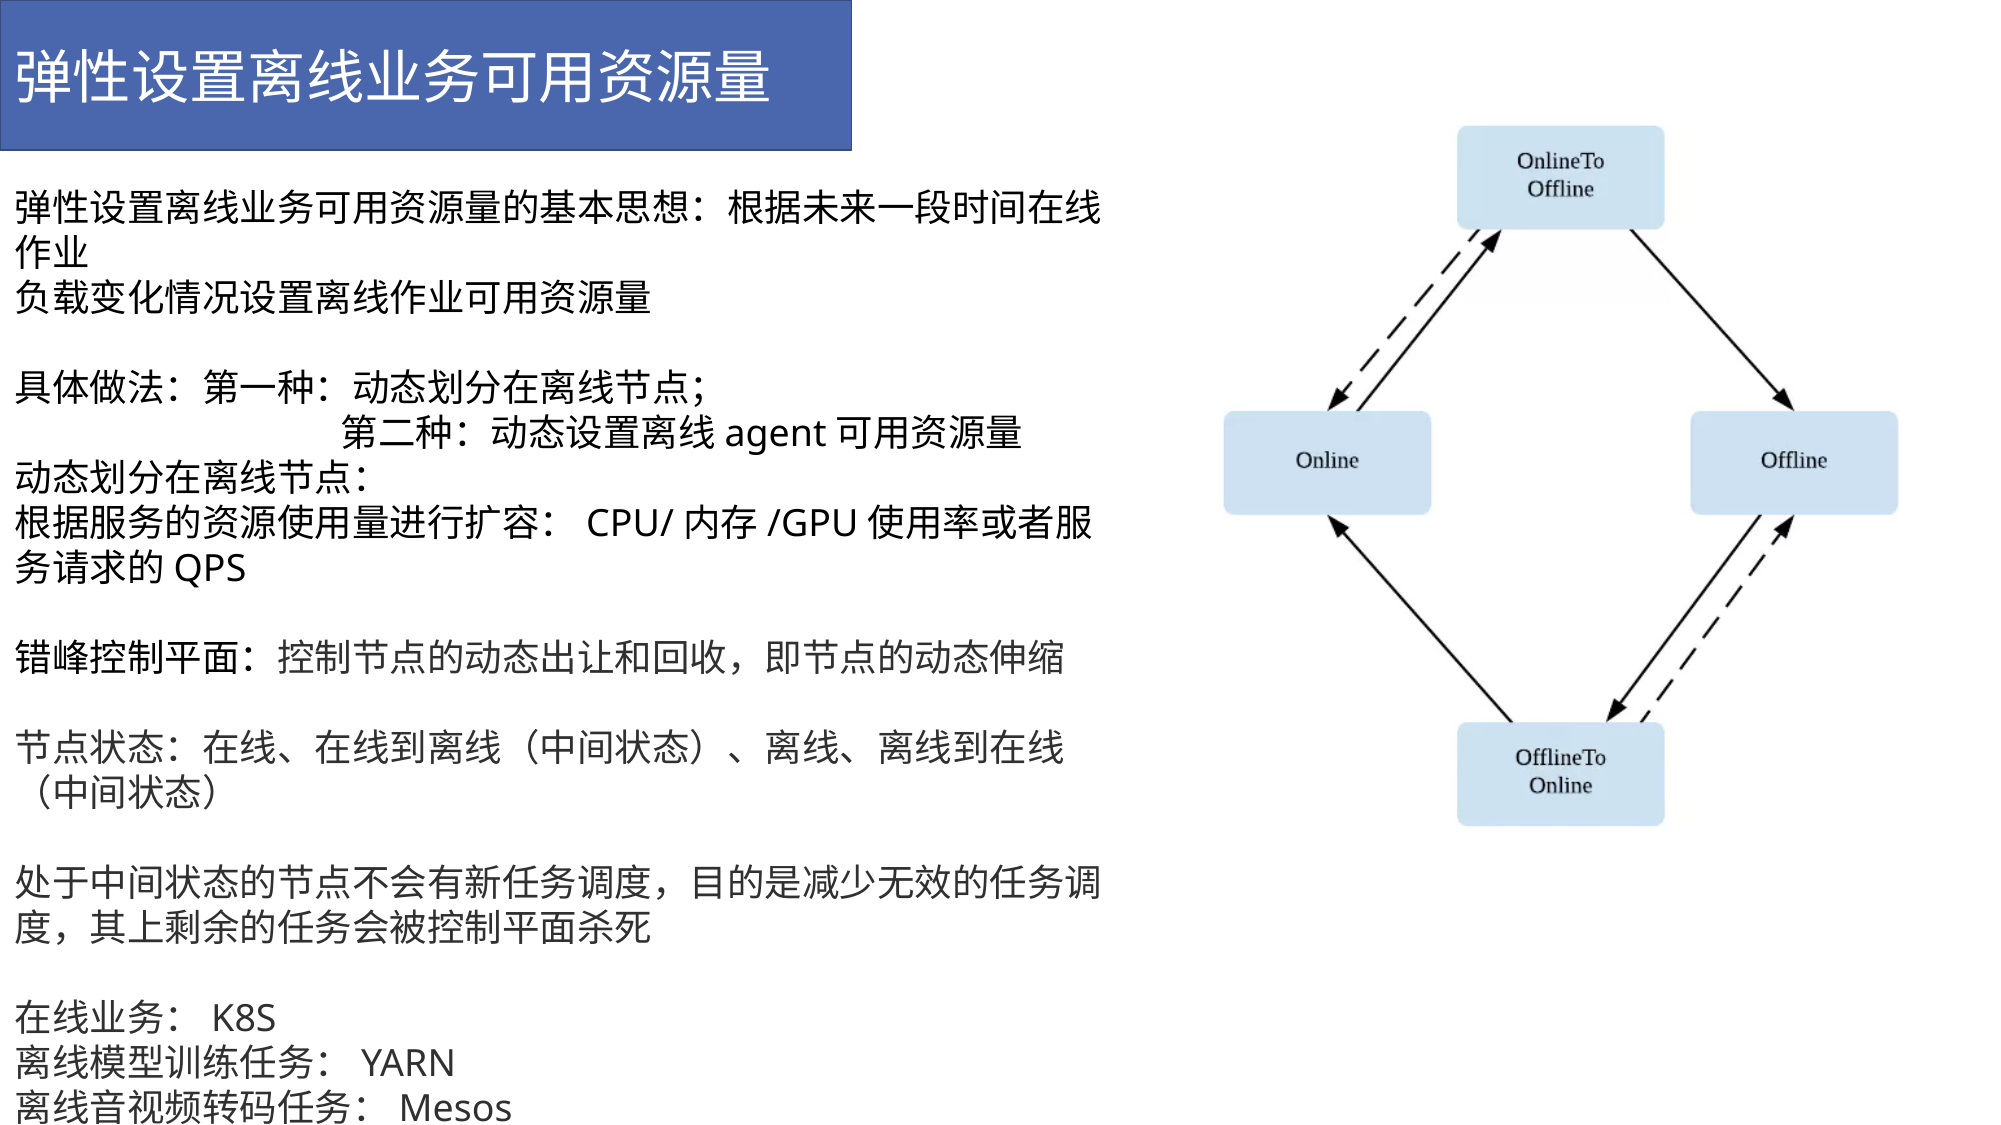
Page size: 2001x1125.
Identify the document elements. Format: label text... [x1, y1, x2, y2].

picture [1172, 74, 1950, 879]
text_box 弹性设置离线业务可用资源量的基本思想：根据未来一段时间在线作业 负载变化情况设置离线作业可用资源量 具体做法：第一种：动态划分在离线节点； 第二种：动态设置离线agent可用资源量 动态划分在离线节点： 根据服务的资源使用量进行扩容：CPU/内存/GPU使用率或者服务请求的QPS 错峰控制平面：控制节点的动态出让和回收，即节点的动态伸缩 节点状态：在线、在线到离线（中间状态）、离线、离线到在线（中间状态） 处于中间状态的节点不会有新任务调度，目的是减少无效的任务调度，其上剩余的任务会被控制平面杀死 在线业务：K8S 离线模型训练任务：YARN 离线音视频转码任务：Mesos [0, 176, 1131, 1125]
text_box 弹性设置离线业务可用资源量 [0, 0, 852, 151]
